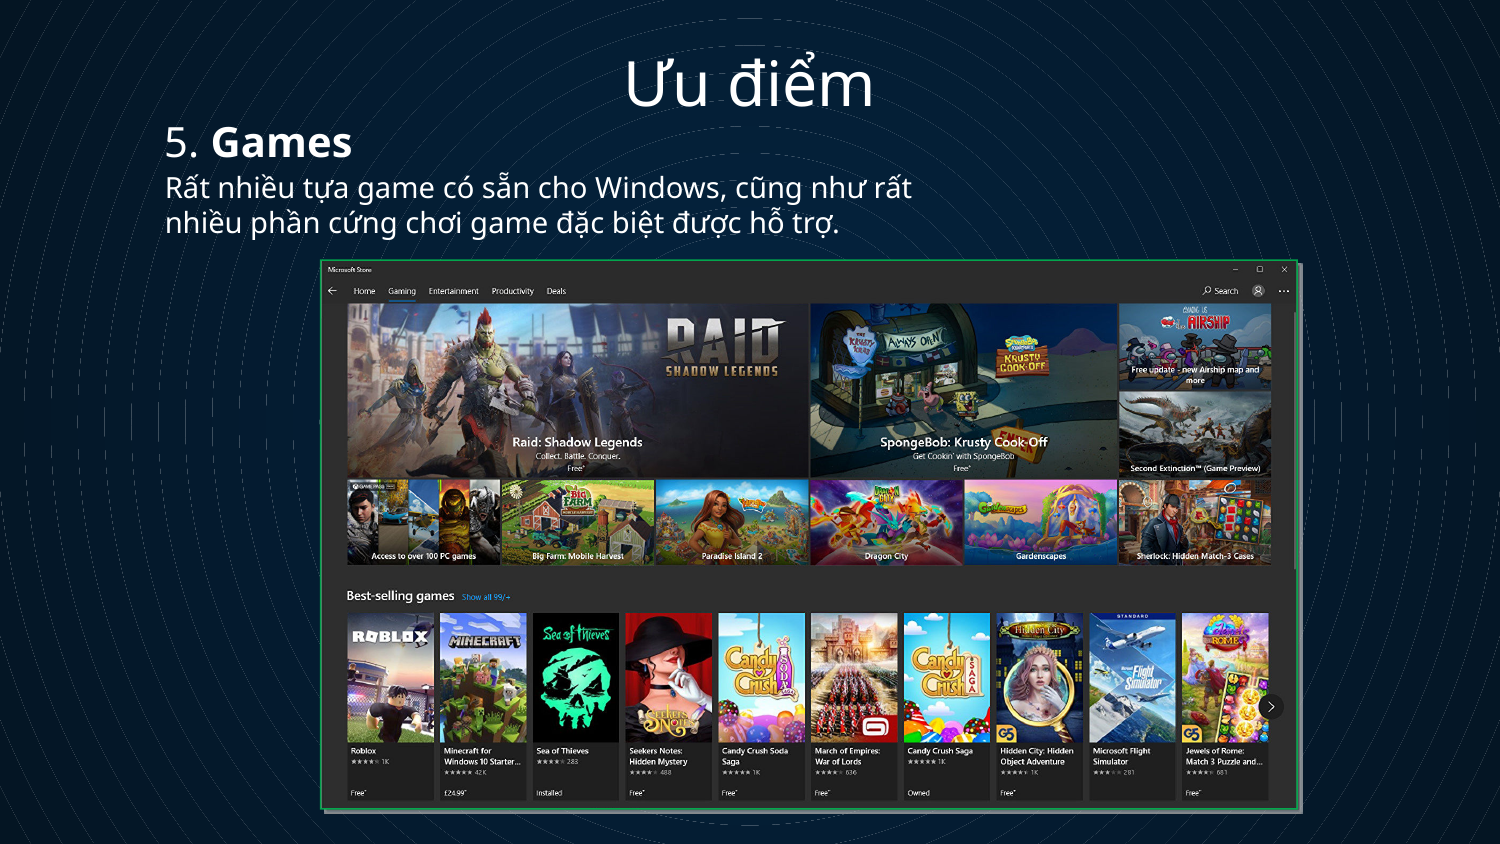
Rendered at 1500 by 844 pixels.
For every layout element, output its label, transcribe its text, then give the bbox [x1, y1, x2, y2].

title Ưu điểm [51, 34, 1449, 134]
text_box 5. Games [149, 108, 1350, 174]
text_box Rất nhiều tựa game có sẵn cho Windows, cũng như rất nhiều phần cứng chơi game đặc biệt được hỗ trợ. [149, 162, 988, 247]
picture [321, 260, 1297, 809]
